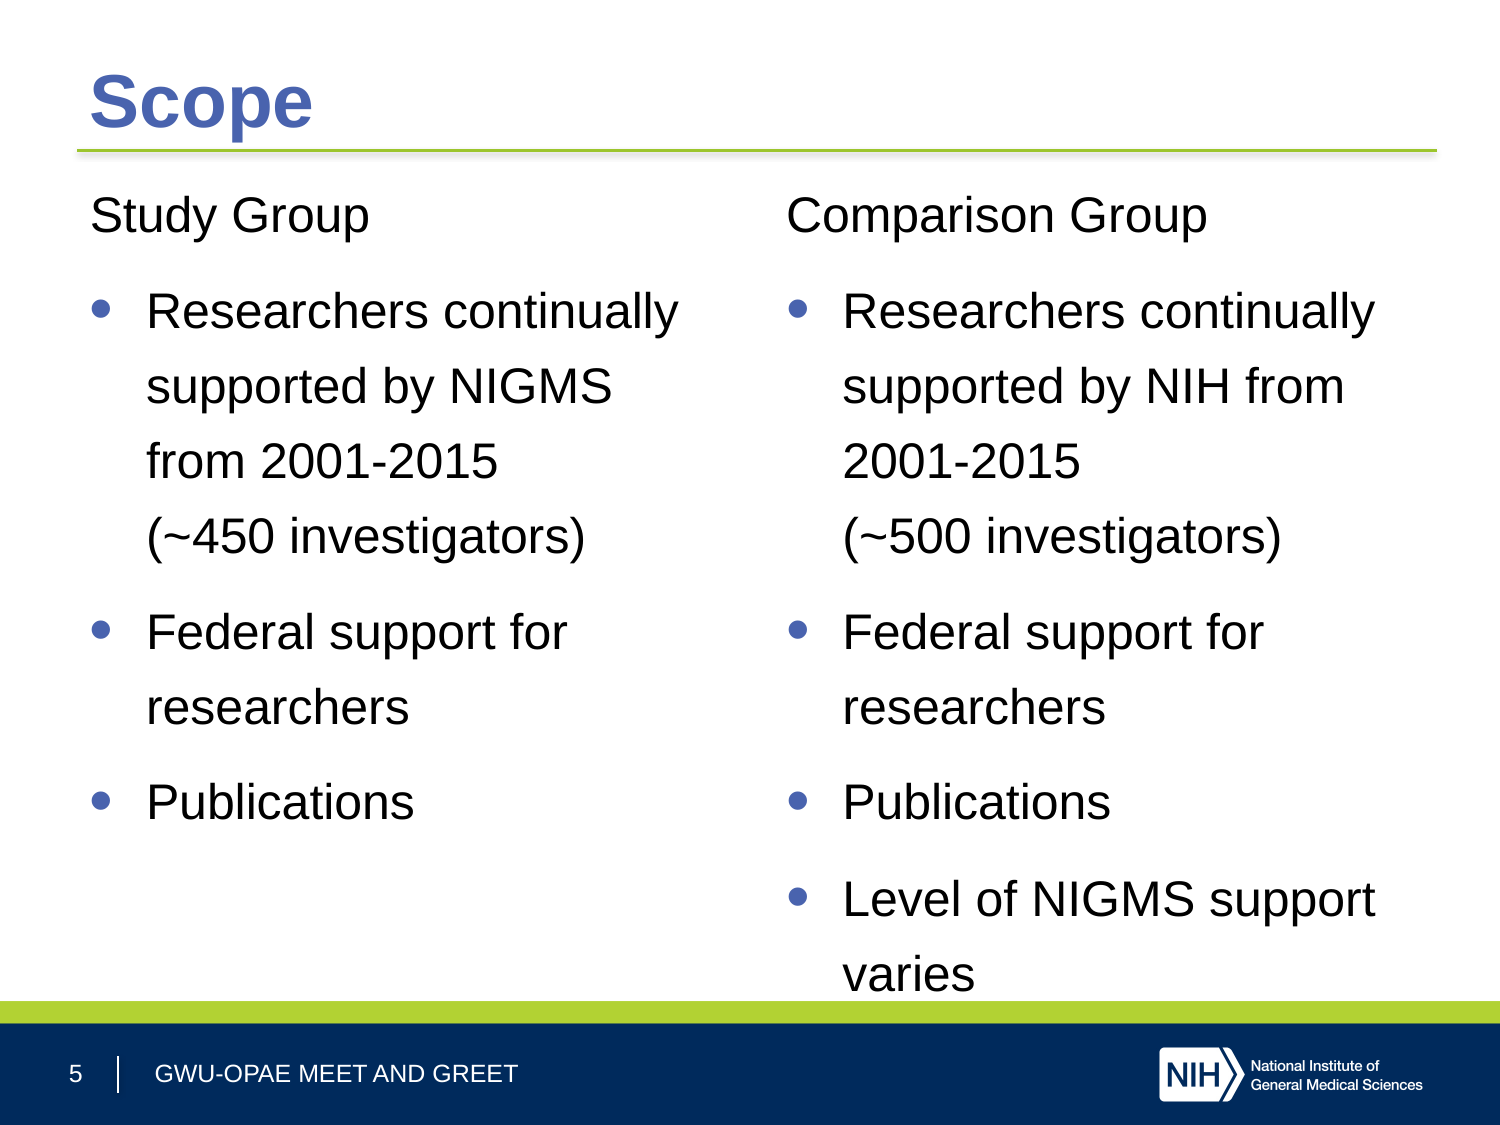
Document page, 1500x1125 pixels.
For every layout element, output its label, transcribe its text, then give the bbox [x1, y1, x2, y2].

title Scope [75, 45, 1438, 151]
footer GWU-OPAE MEET AND GREET [139, 1042, 988, 1103]
list Study Group Researchers continually supported by NIGMS from 2001-2015 (~450 investigators) Federal support for researchers Publications [75, 160, 742, 986]
list Comparison Group Researchers continually supported by NIH from 2001-2015 (~500 investigators) Federal support for researchers Publications Level of NIGMS support varies [771, 160, 1438, 986]
picture [0, 0, 1500, 1125]
slide_number 5 [17, 1042, 98, 1103]
